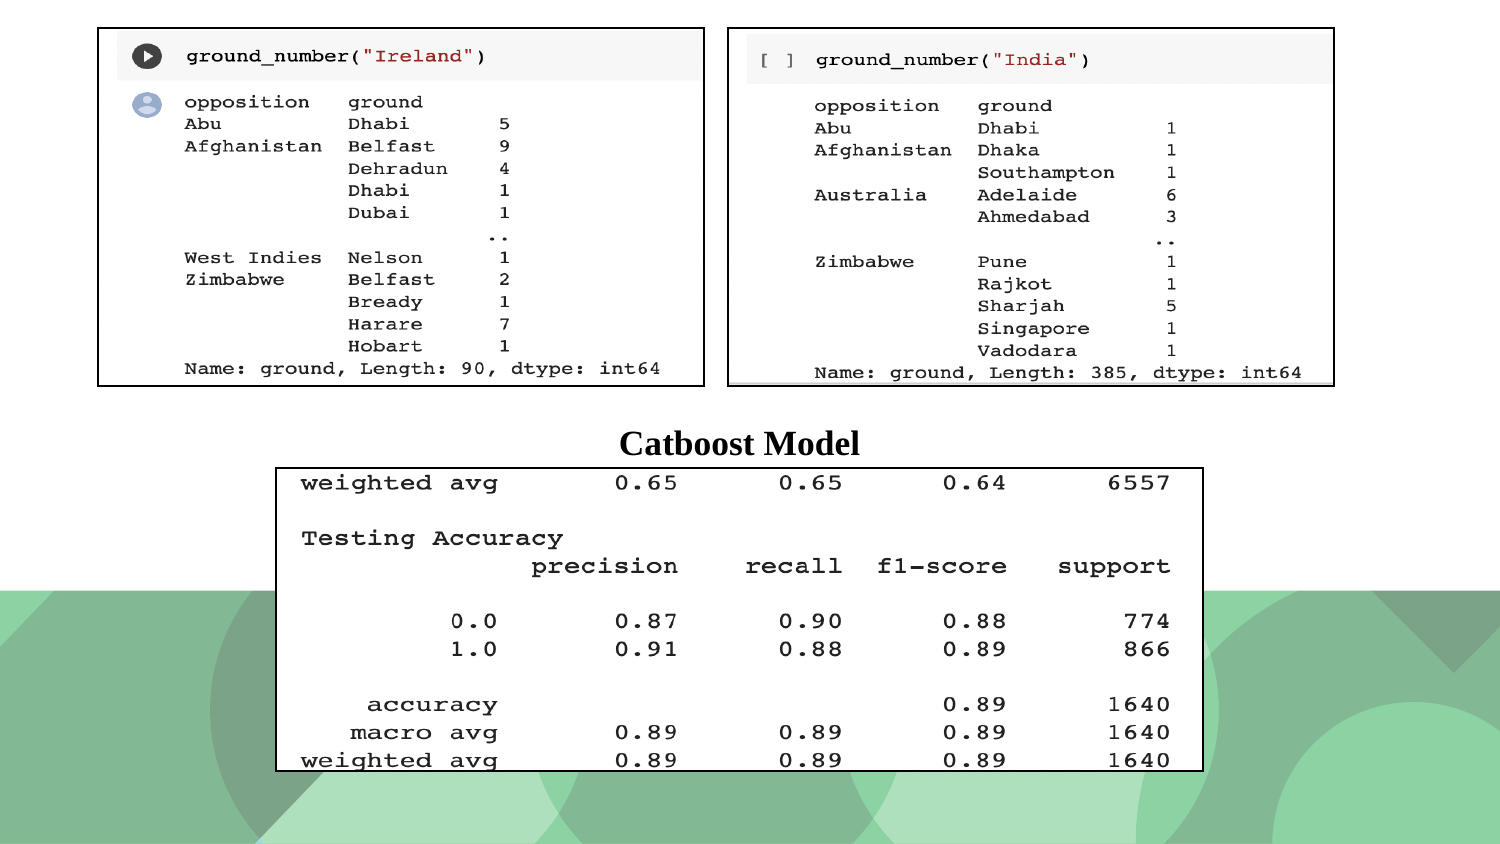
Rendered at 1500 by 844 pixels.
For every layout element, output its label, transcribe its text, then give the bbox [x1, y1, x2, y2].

text_box Catboost Model [493, 404, 986, 467]
picture [99, 29, 704, 386]
picture [728, 29, 1334, 386]
picture [276, 468, 1203, 771]
